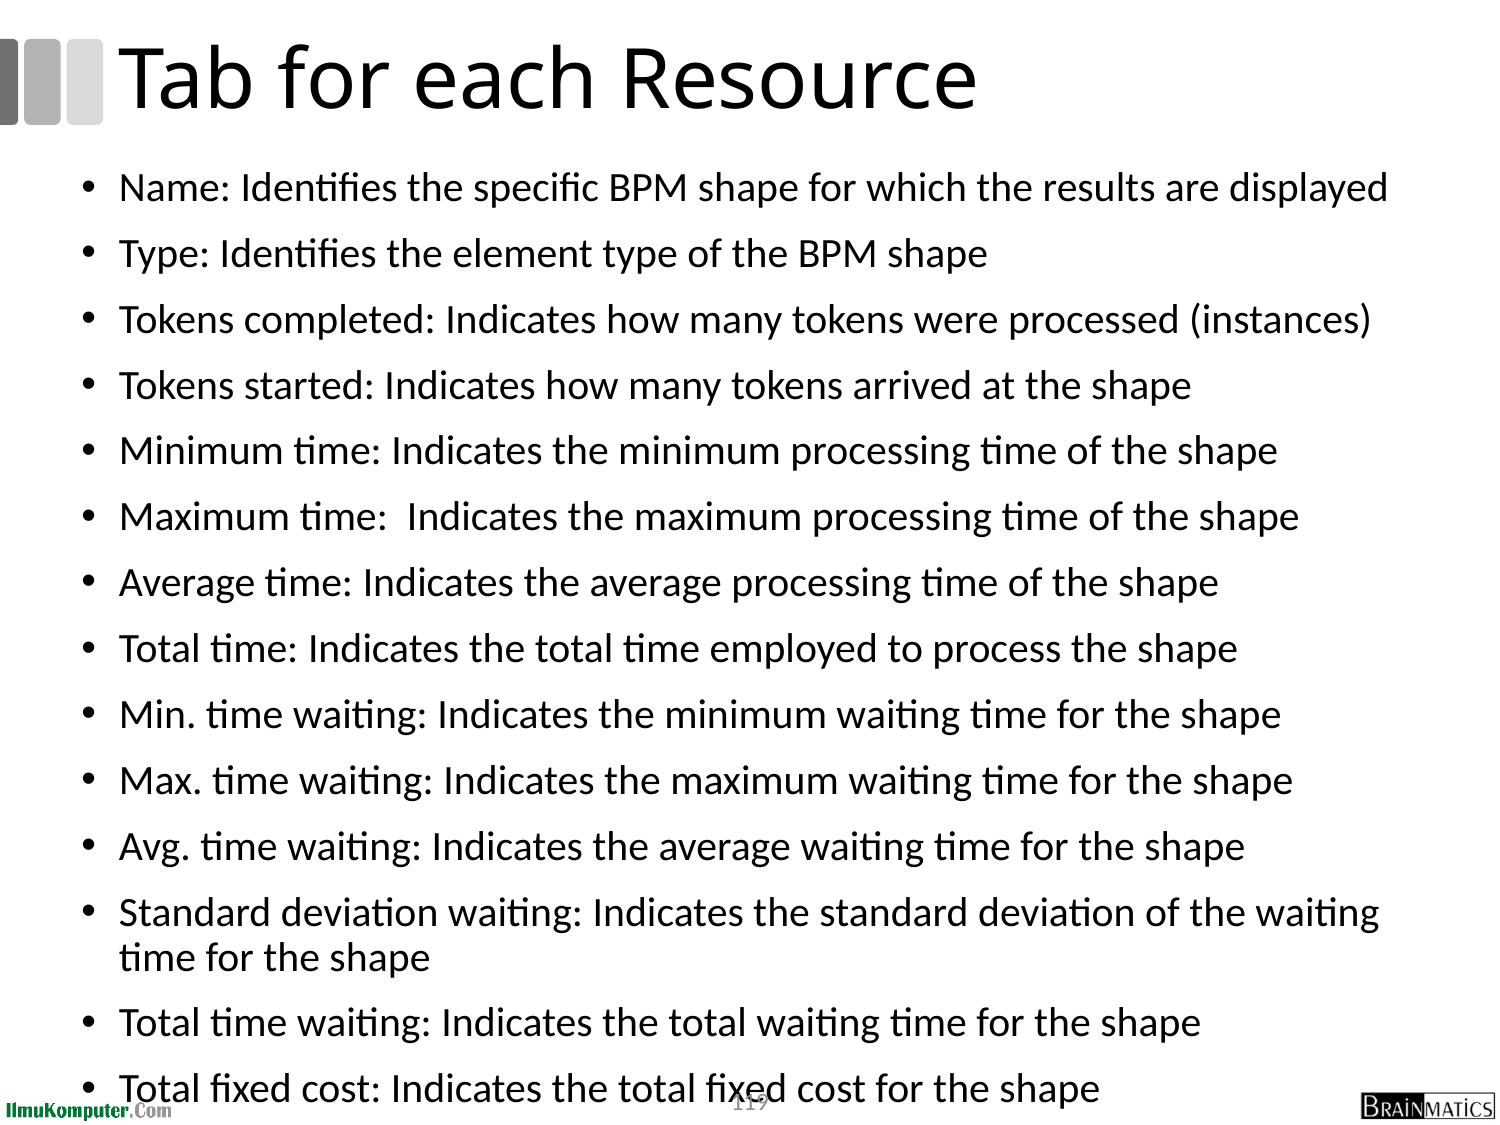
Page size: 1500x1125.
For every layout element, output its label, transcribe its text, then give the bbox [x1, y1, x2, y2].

list Name: Identifies the specific BPM shape for which the results are displayed Type: Identifies the element type of the BPM shape Tokens completed: Indicates how many tokens were processed (instances) Tokens started: Indicates how many tokens arrived at the shape Minimum time: Indicates the minimum processing time of the shape Maximum time: Indicates the maximum processing time of the shape Average time: Indicates the average processing time of the shape Total time: Indicates the total time employed to process the shape Min. time waiting: Indicates the minimum waiting time for the shape Max. time waiting: Indicates the maximum waiting time for the shape Avg. time waiting: Indicates the average waiting time for the shape Standard deviation waiting: Indicates the standard deviation of the waiting time for the shape Total time waiting: Indicates the total waiting time for the shape Total fixed cost: Indicates the total fixed cost for the shape [66, 158, 1462, 861]
picture [1358, 1089, 1498, 1123]
title Tab for each Resource [103, 24, 1498, 138]
picture [4, 1095, 173, 1125]
slide_number 119 [581, 1074, 919, 1125]
